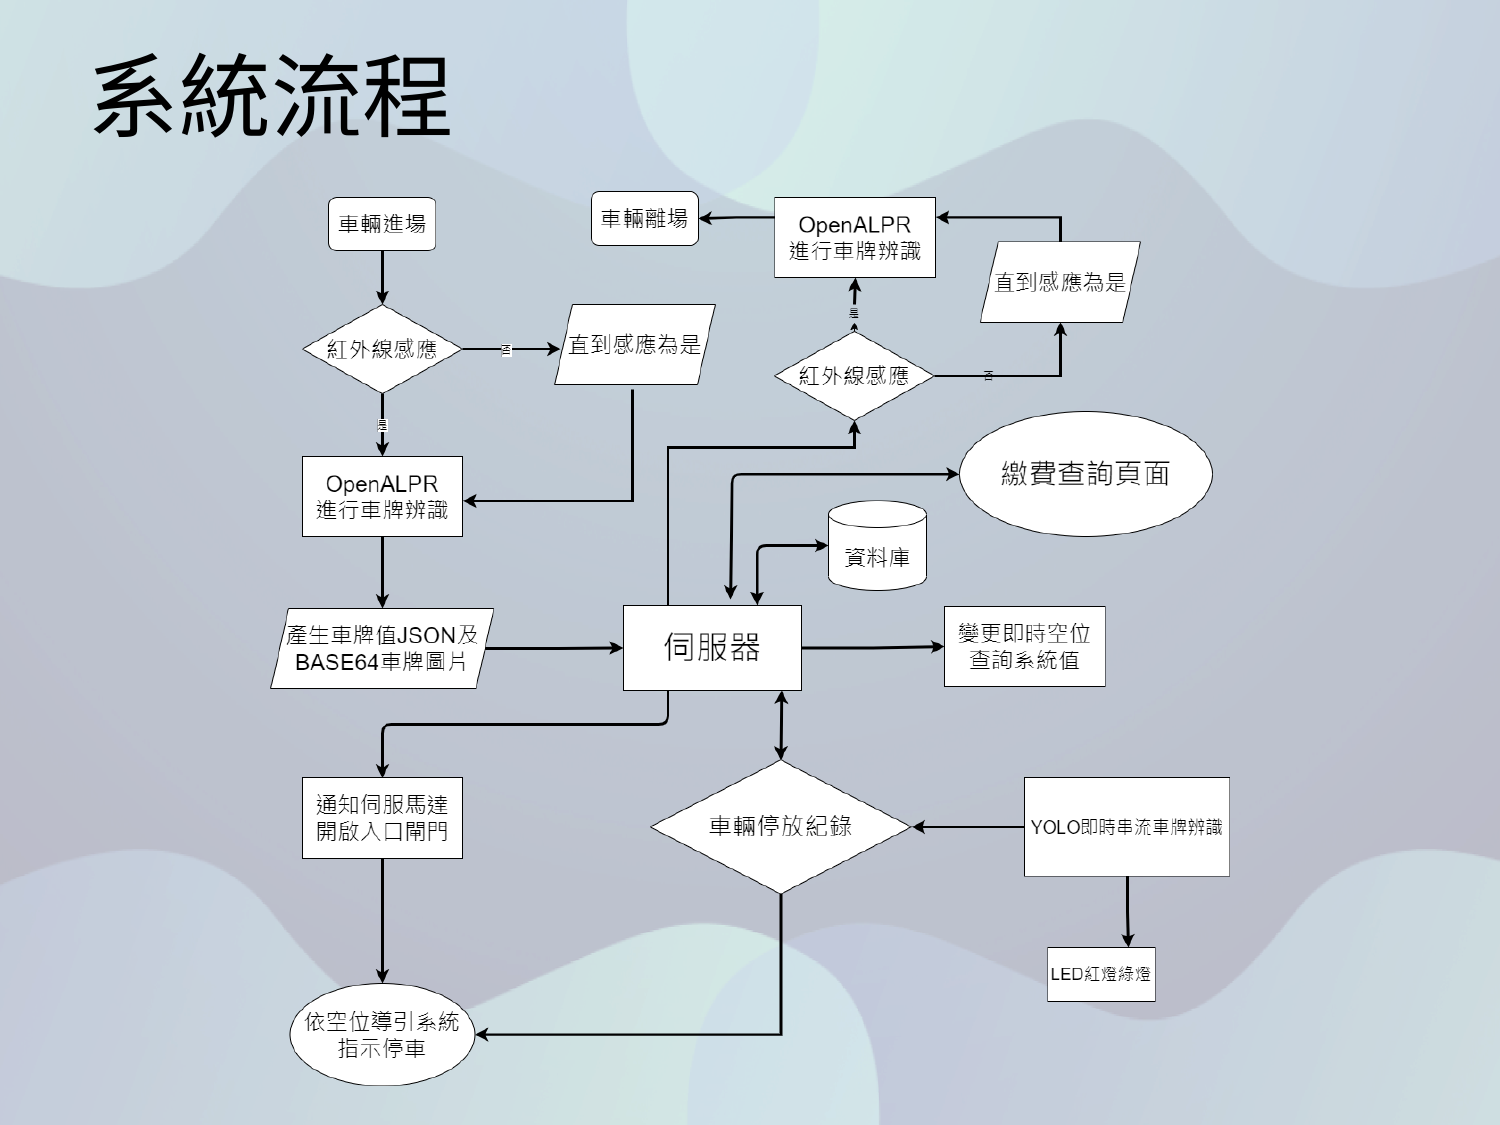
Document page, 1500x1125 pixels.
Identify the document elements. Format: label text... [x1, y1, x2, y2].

title 系統流程 [72, 24, 1423, 163]
picture [0, 0, 1500, 1125]
